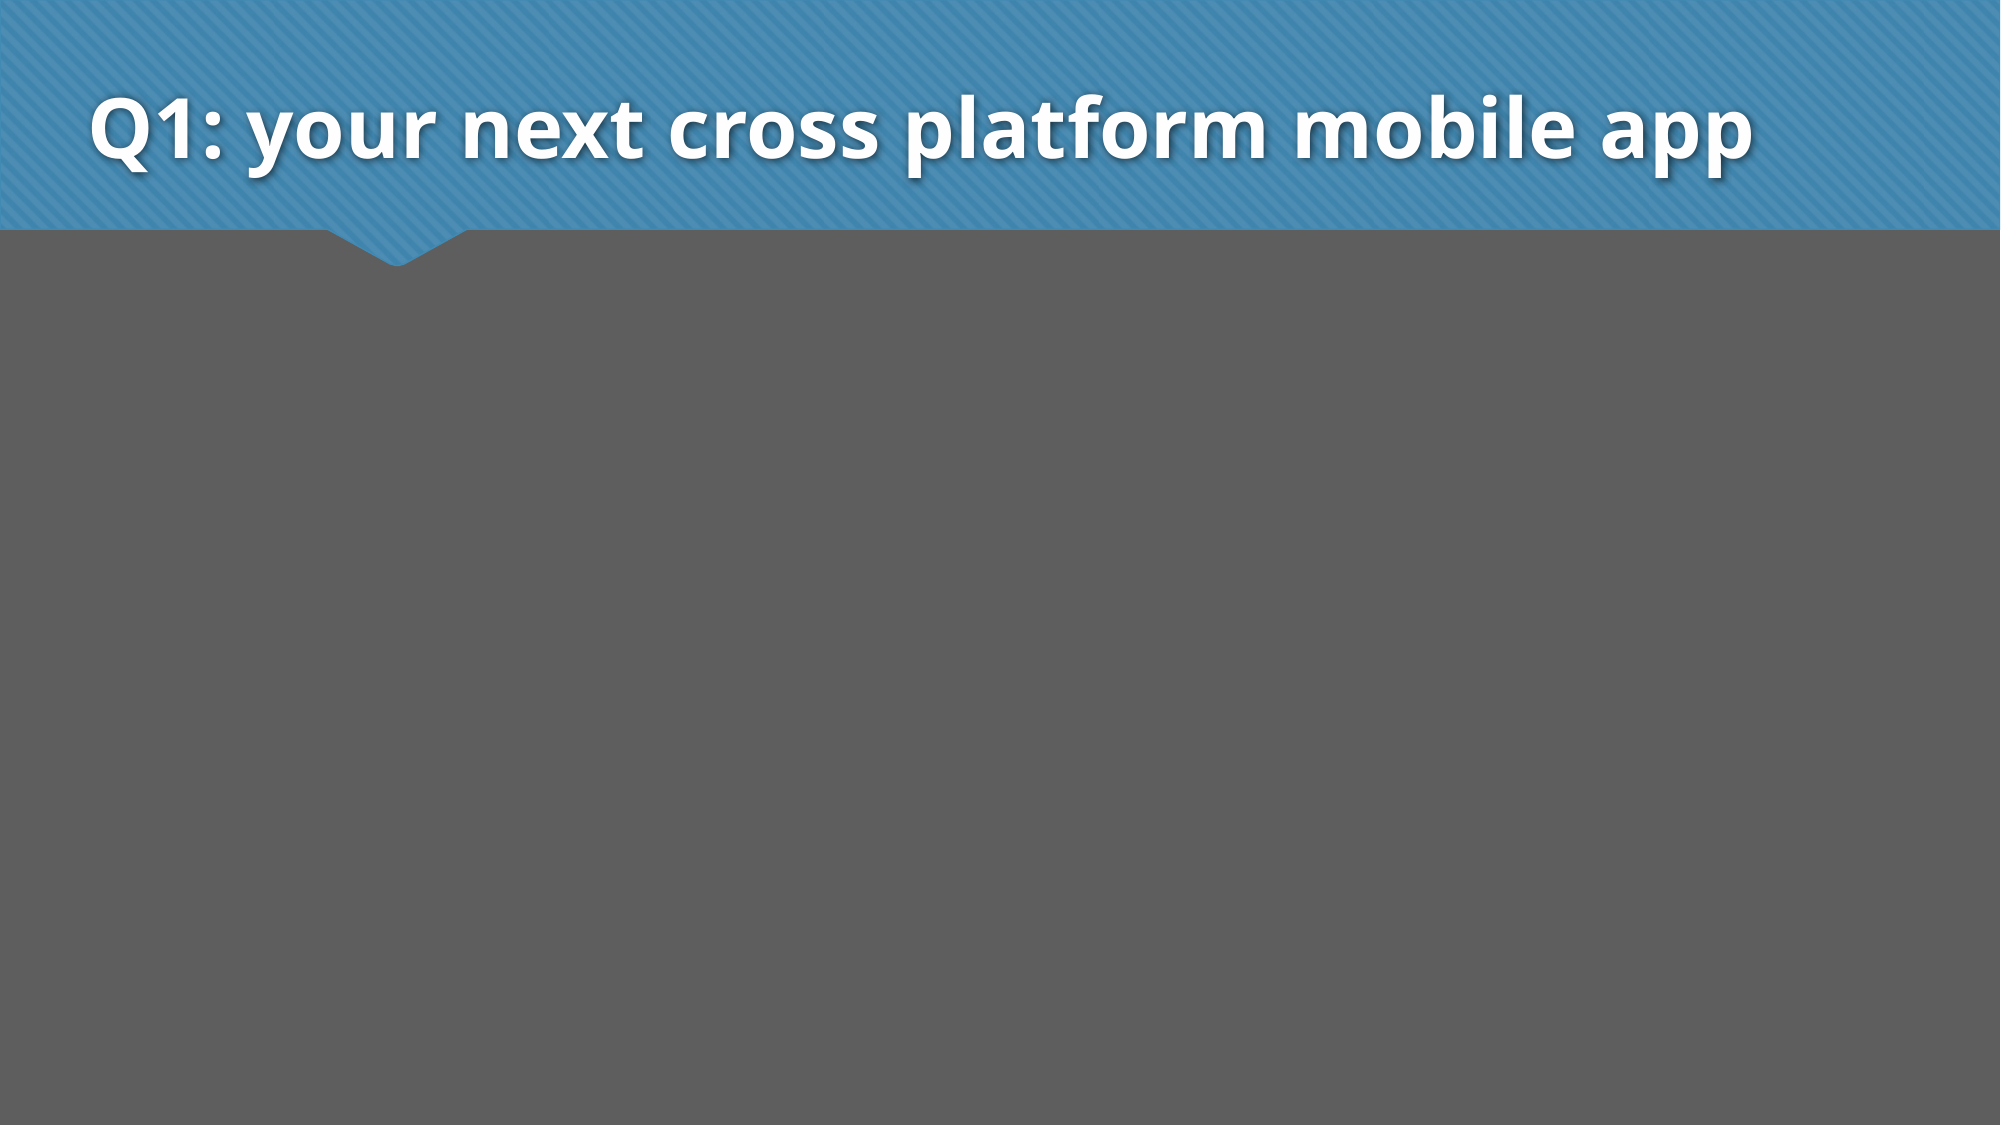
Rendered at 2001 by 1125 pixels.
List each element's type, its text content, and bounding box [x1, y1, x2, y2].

title Q1: your next cross platform mobile app [72, 23, 1928, 183]
